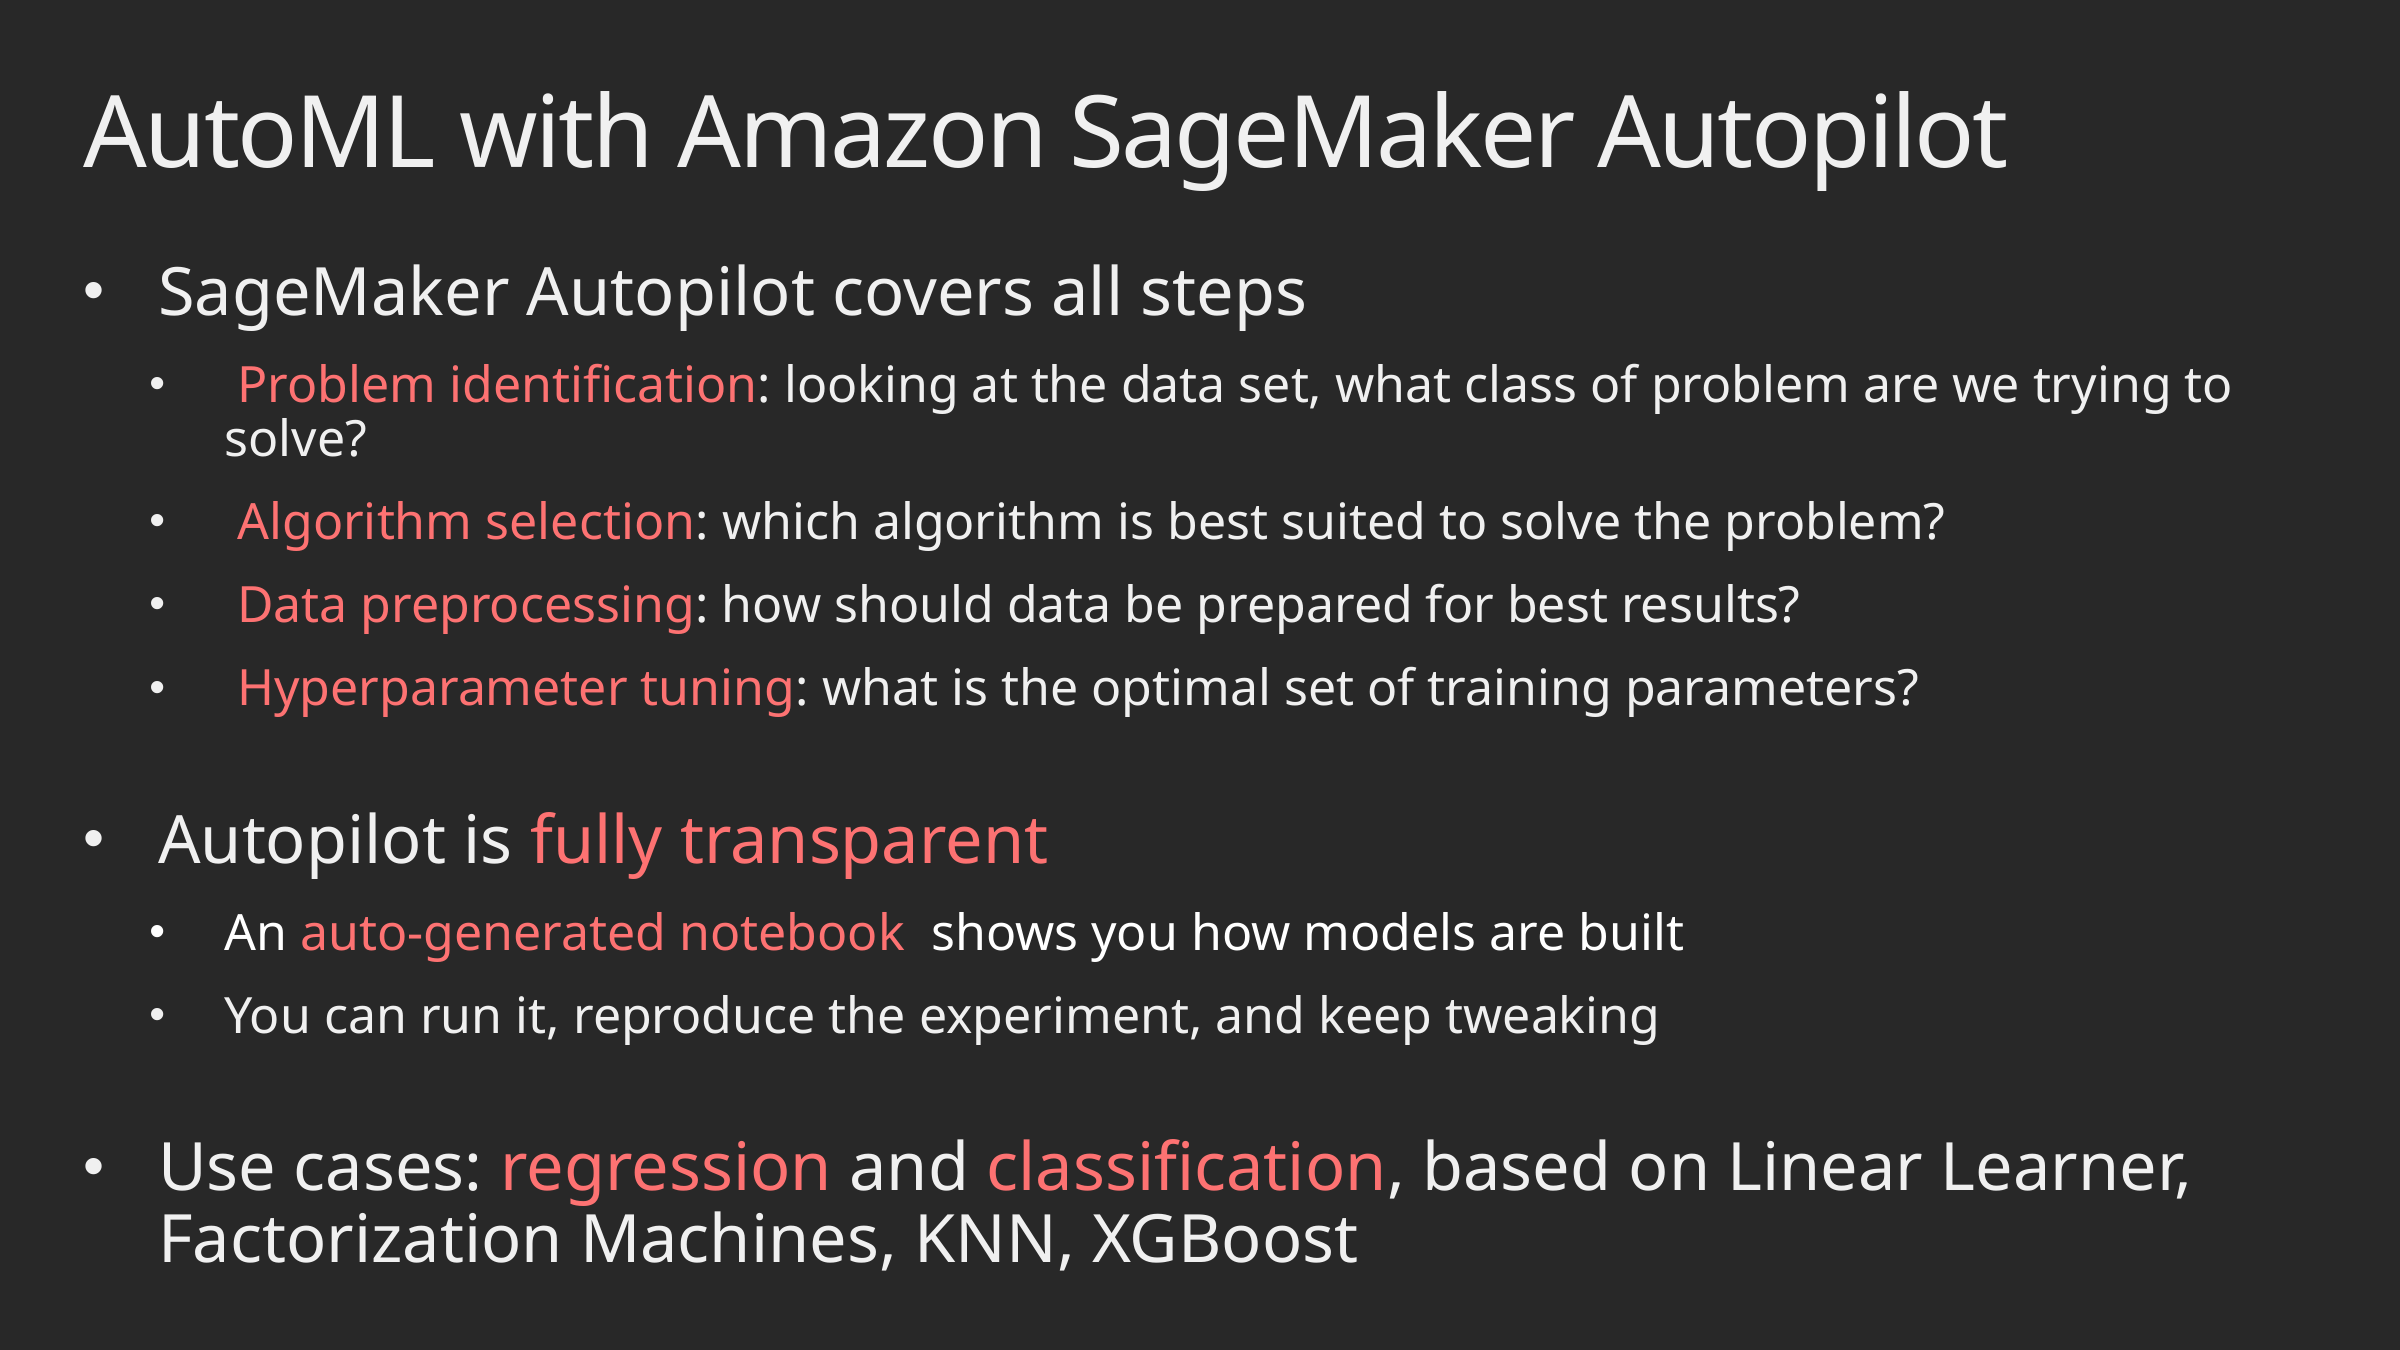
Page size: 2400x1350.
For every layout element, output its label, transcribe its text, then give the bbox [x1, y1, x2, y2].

title AutoML with Amazon SageMaker Autopilot [53, 56, 2347, 234]
list SageMaker Autopilot covers all steps Problem identification: looking at the data set, what class of problem are we trying to solve? Algorithm selection: which algorithm is best suited to solve the problem? Data preprocessing: how should data be prepared for best results? Hyperparameter tuning: what is the optimal set of training parameters? Autopilot is fully transparent An auto-generated notebook shows you how models are built You can run it, reproduce the experiment, and keep tweaking Use cases: regression and classification, based on Linear Learner, Factorization Machines, KNN, XGBoost [53, 234, 2347, 1266]
